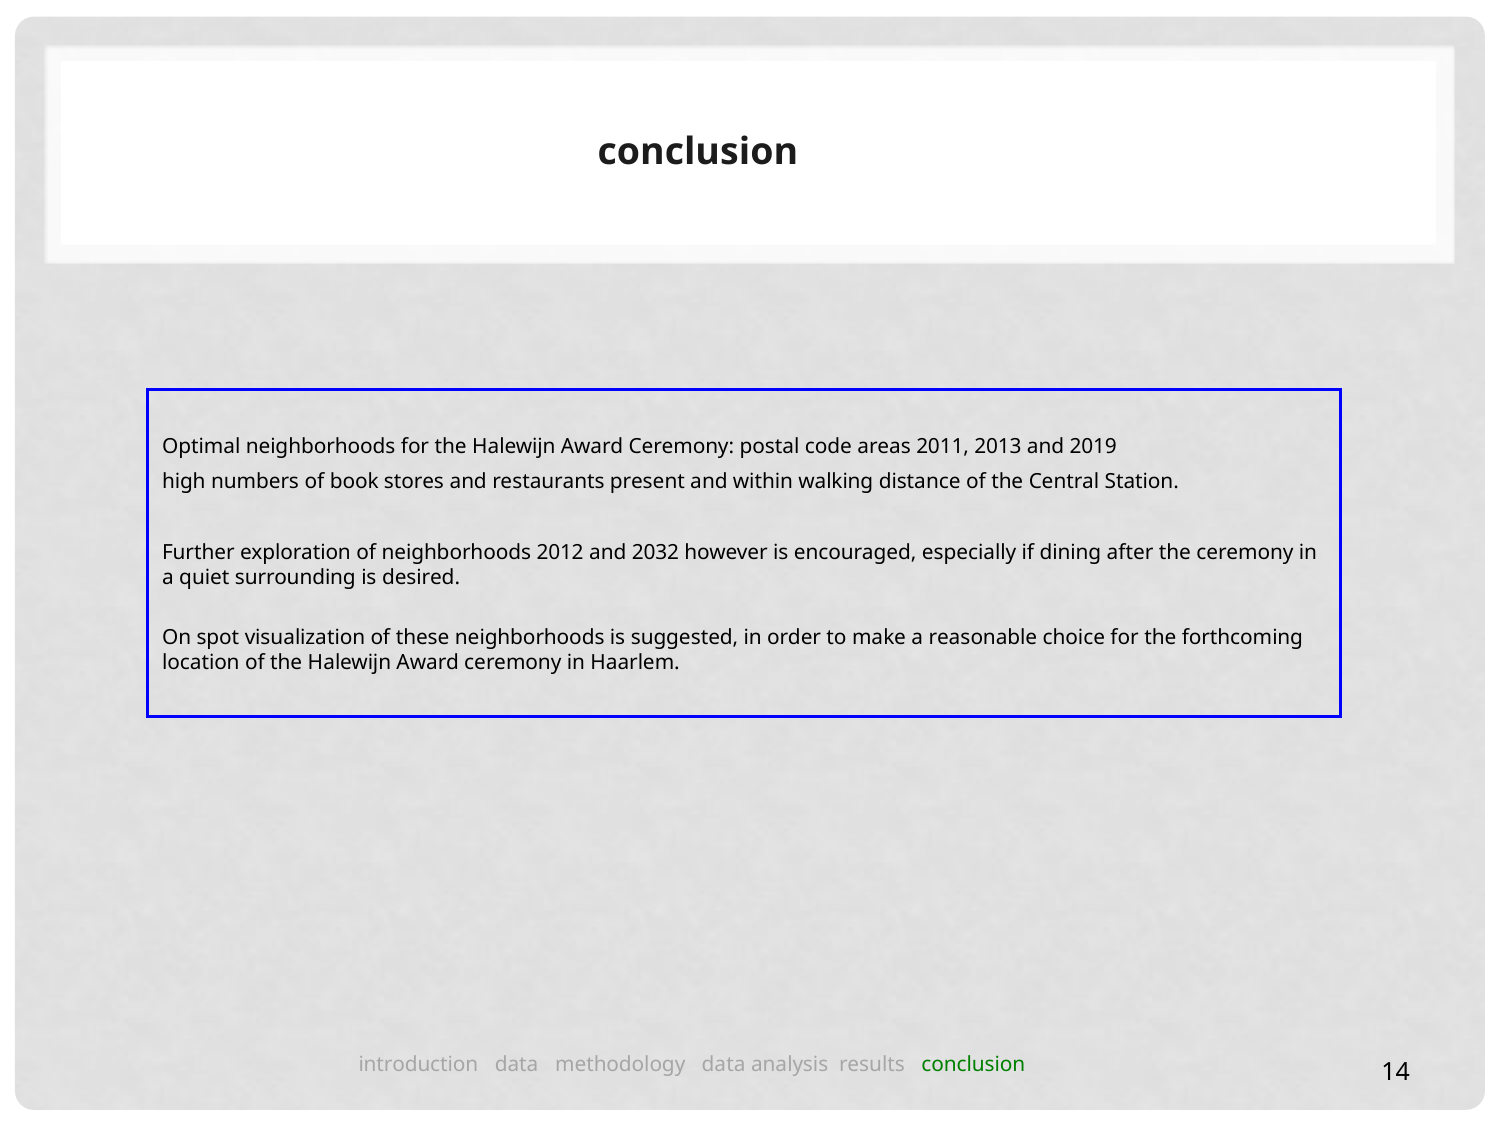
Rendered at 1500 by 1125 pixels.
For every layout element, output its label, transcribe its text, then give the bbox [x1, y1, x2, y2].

slide_number 14 [1074, 1042, 1425, 1103]
text_box conclusion [373, 113, 1024, 187]
text_box introduction data methodology data analysis results conclusion [343, 1042, 1119, 1083]
text_box Optimal neighborhoods for the Halewijn Award Ceremony: postal code areas 2011, 2013 and 2019 high numbers of book stores and restaurants present and within walking distance of the Central Station. Further exploration of neighborhoods 2012 and 2032 however is encouraged, especially if dining after the ceremony in a quiet surrounding is desired. On spot visualization of these neighborhoods is suggested, in order to make a reasonable choice for the forthcoming location of the Halewijn Award ceremony in Haarlem. [147, 389, 1341, 717]
